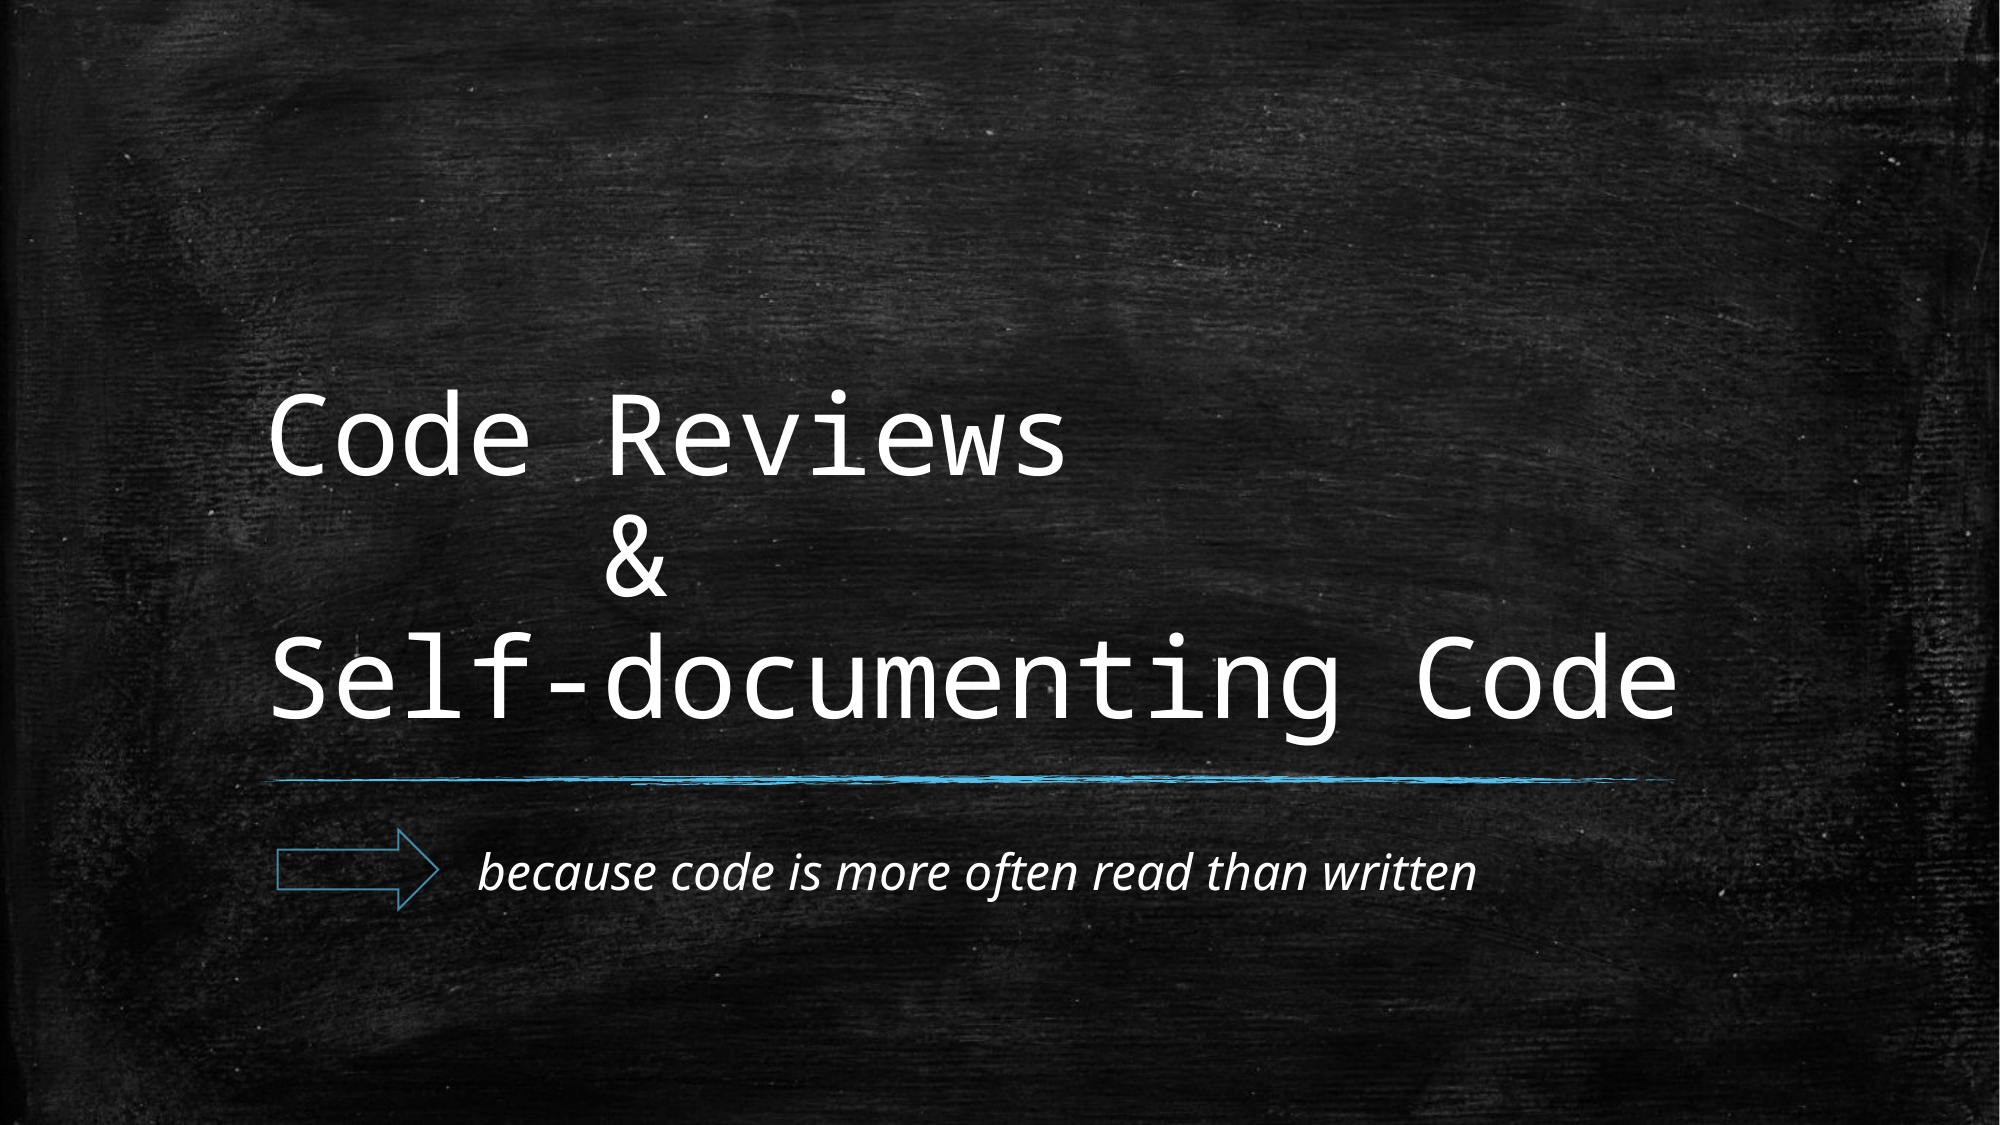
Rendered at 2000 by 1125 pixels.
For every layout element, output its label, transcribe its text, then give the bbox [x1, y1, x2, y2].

text_box [276, 827, 440, 912]
title Code Reviews & Self-documenting Code [249, 312, 1750, 750]
subtitle because code is more often read than written [449, 839, 1950, 1006]
